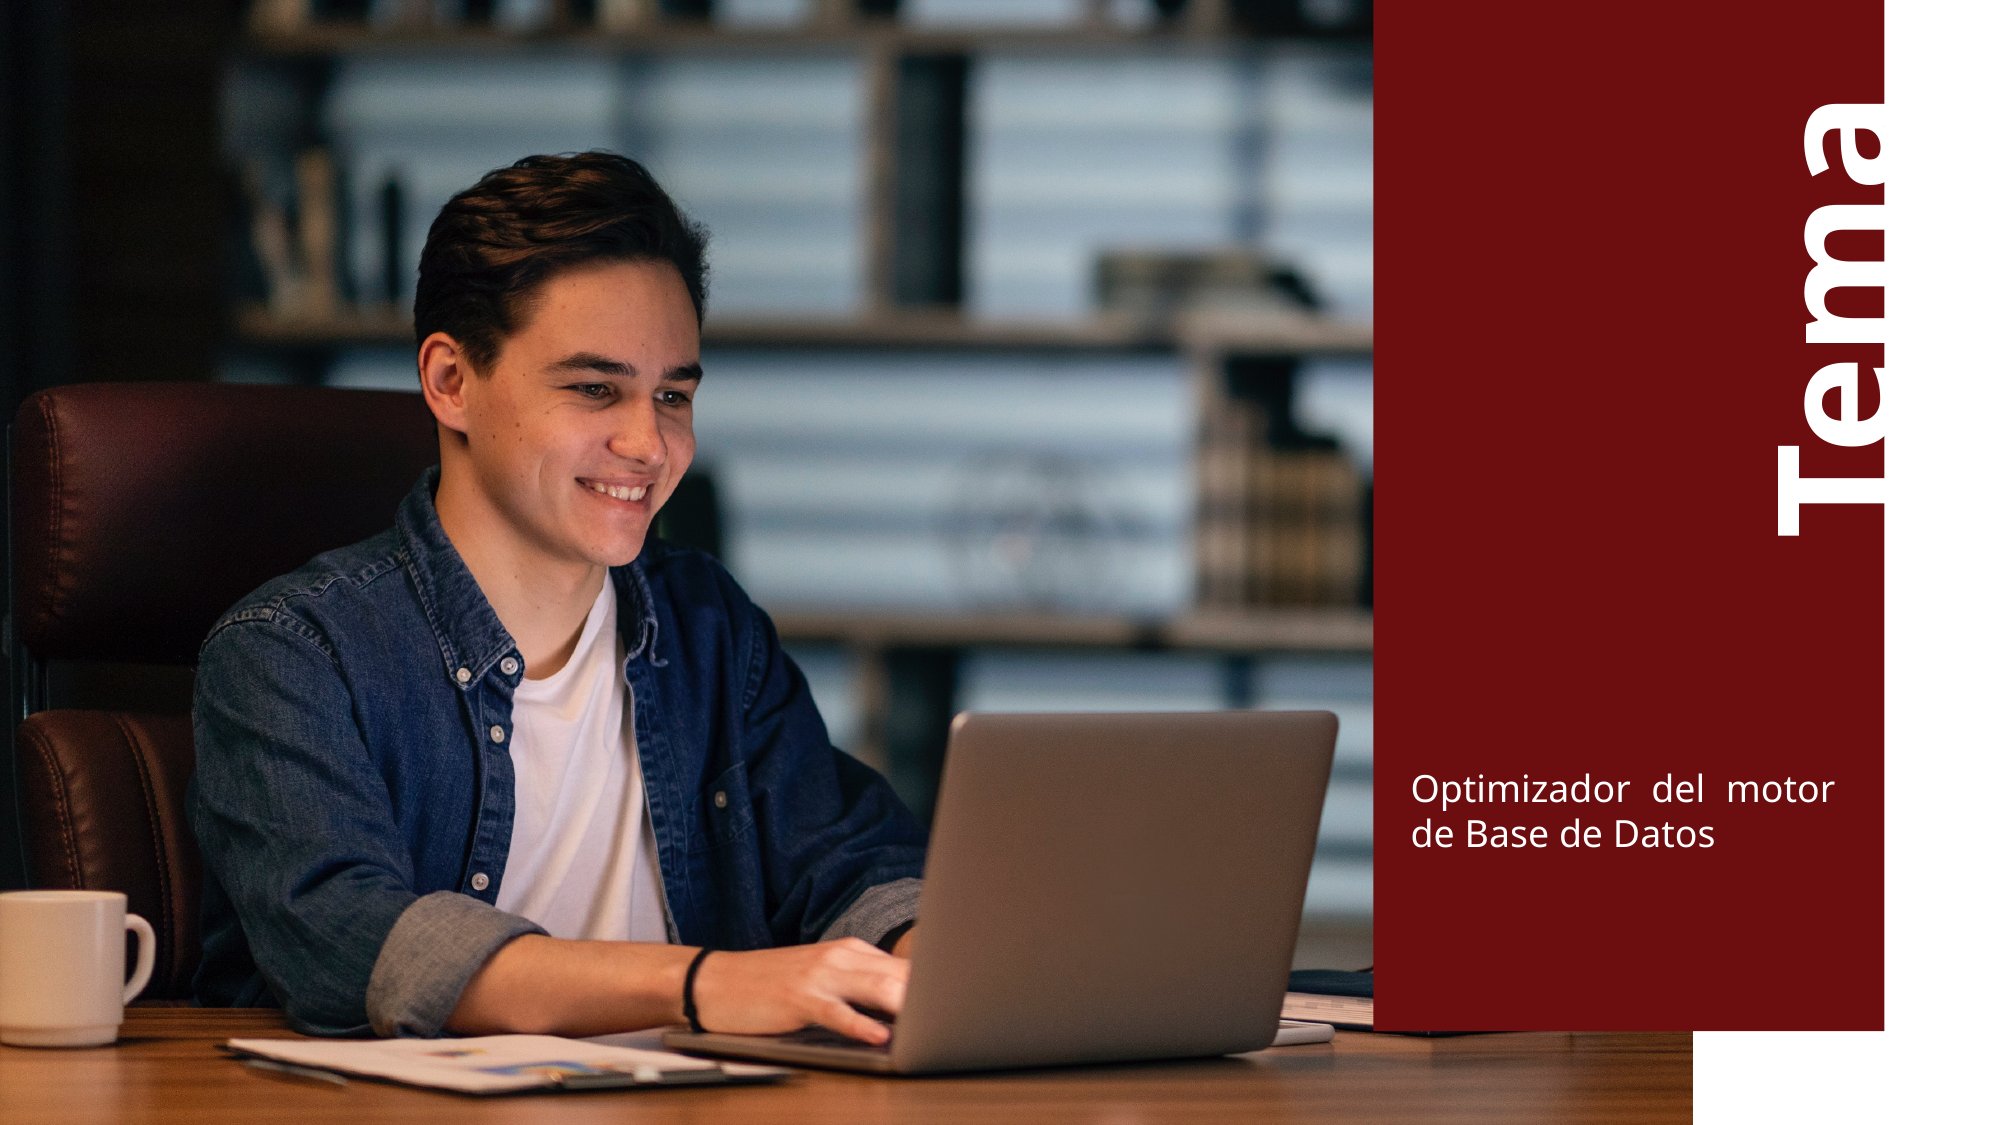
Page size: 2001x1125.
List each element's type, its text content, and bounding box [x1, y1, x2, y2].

picture [0, 0, 1693, 1125]
text_box Optimizador del motor de Base de Datos [1395, 757, 1851, 863]
